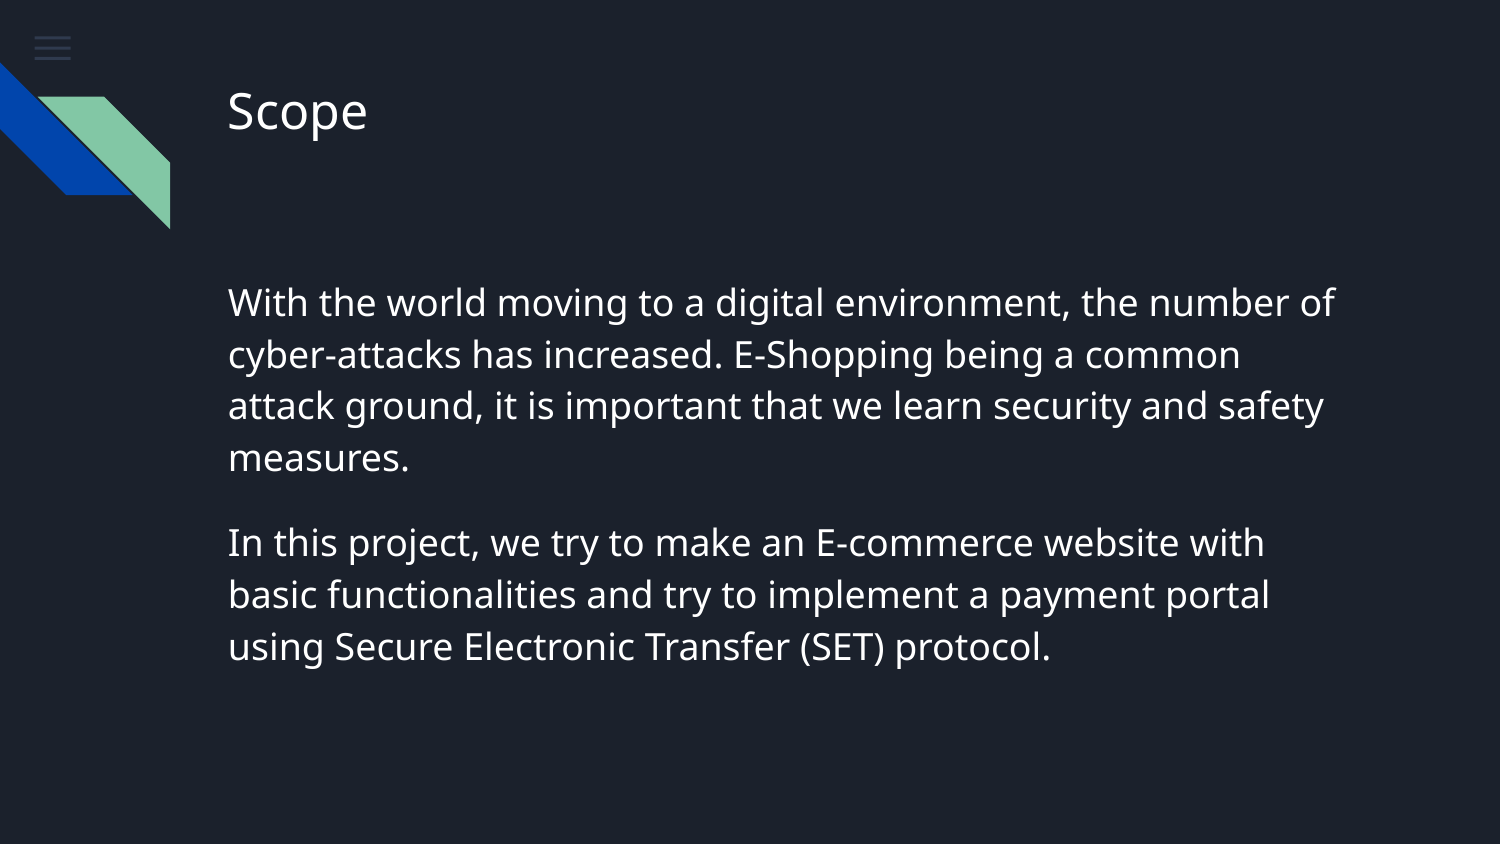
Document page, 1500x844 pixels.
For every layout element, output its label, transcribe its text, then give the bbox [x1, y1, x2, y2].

list With the world moving to a digital environment, the number of cyber-attacks has increased. E-Shopping being a common attack ground, it is important that we learn security and safety measures. In this project, we try to make an E-commerce website with basic functionalities and try to implement a payment portal using Secure Electronic Transfer (SET) protocol. [212, 257, 1368, 735]
title Scope [212, 64, 1368, 215]
